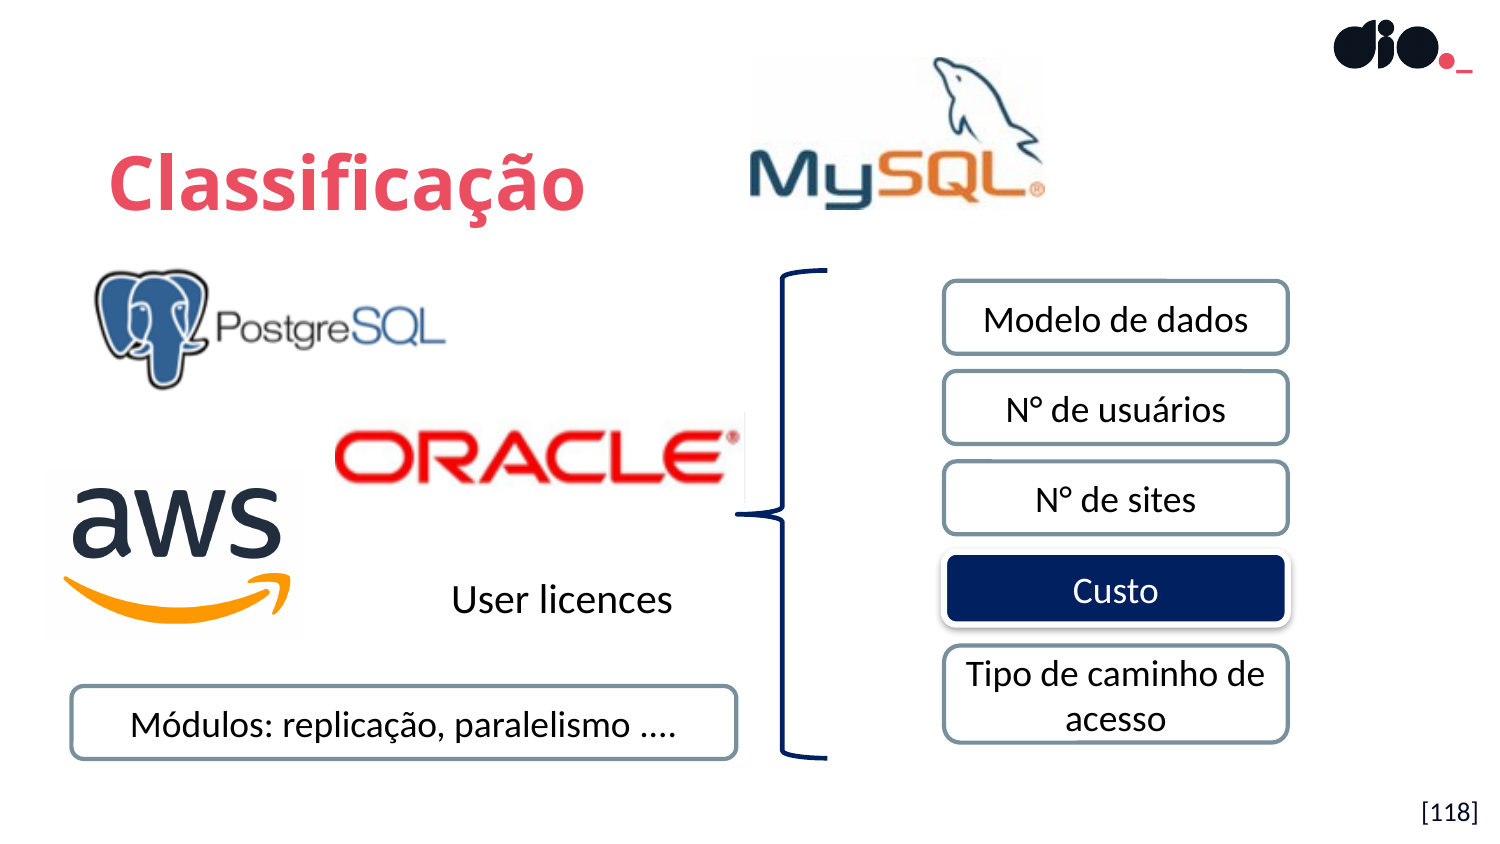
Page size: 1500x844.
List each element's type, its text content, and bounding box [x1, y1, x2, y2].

picture [70, 249, 457, 400]
text_box Módulos: replicação, paralelismo .... [69, 683, 739, 762]
picture [43, 466, 305, 640]
picture [750, 57, 1045, 210]
text_box Classificação [92, 104, 1408, 243]
picture [335, 412, 750, 503]
slide_number [<número>] [1403, 779, 1494, 844]
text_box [943, 280, 1288, 743]
picture [1333, 19, 1473, 74]
text_box User licences [436, 564, 708, 630]
text_box [736, 269, 828, 759]
